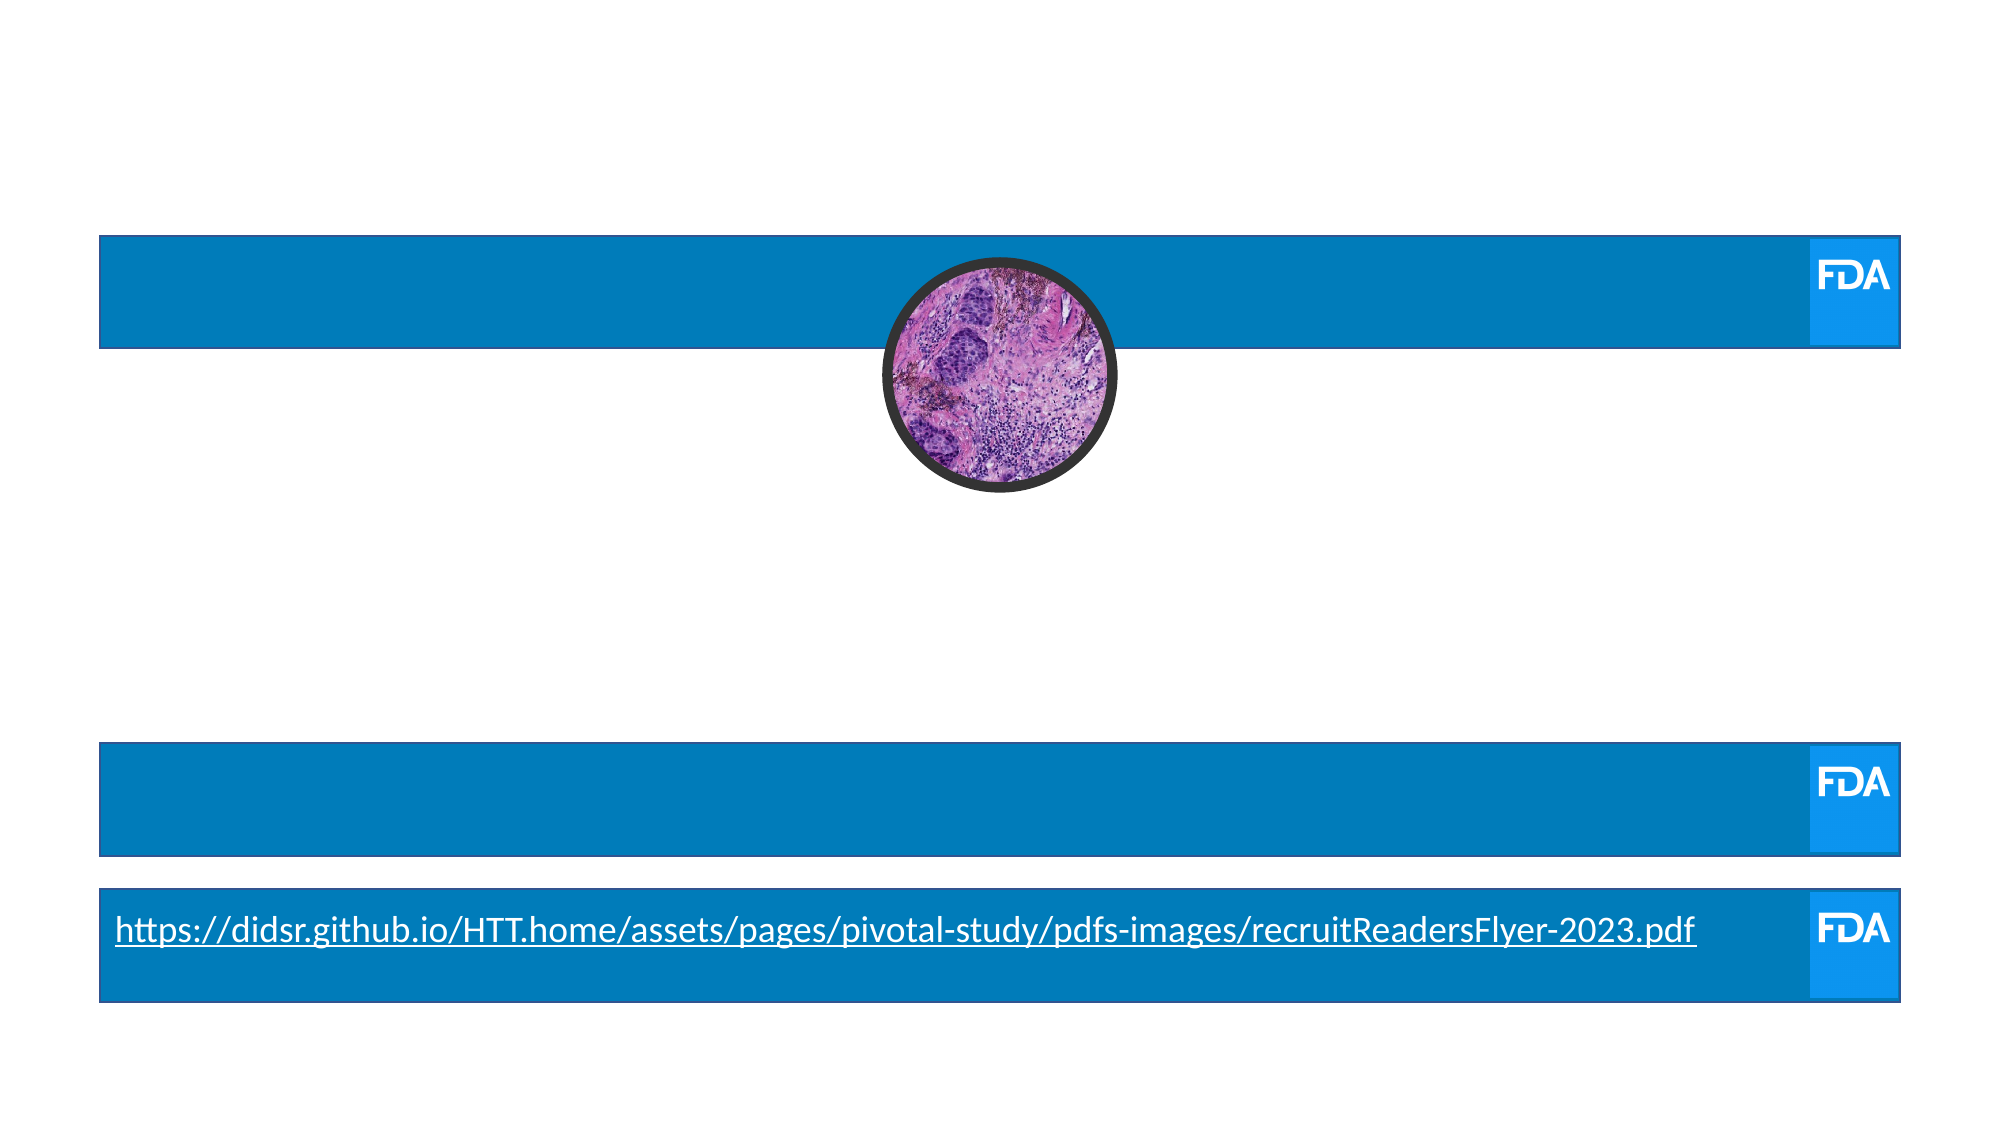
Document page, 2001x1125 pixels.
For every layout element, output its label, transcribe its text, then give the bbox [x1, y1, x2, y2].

text_box [99, 742, 1901, 857]
text_box https://didsr.github.io/HTT.home/assets/pages/pivotal-study/pdfs-images/recruitReadersFlyer-2023.pdf [99, 894, 1788, 966]
text_box [99, 888, 1901, 1003]
picture [1811, 747, 1897, 851]
picture [1811, 893, 1897, 997]
picture [887, 262, 1113, 488]
picture [1811, 240, 1897, 344]
text_box [99, 235, 1901, 349]
